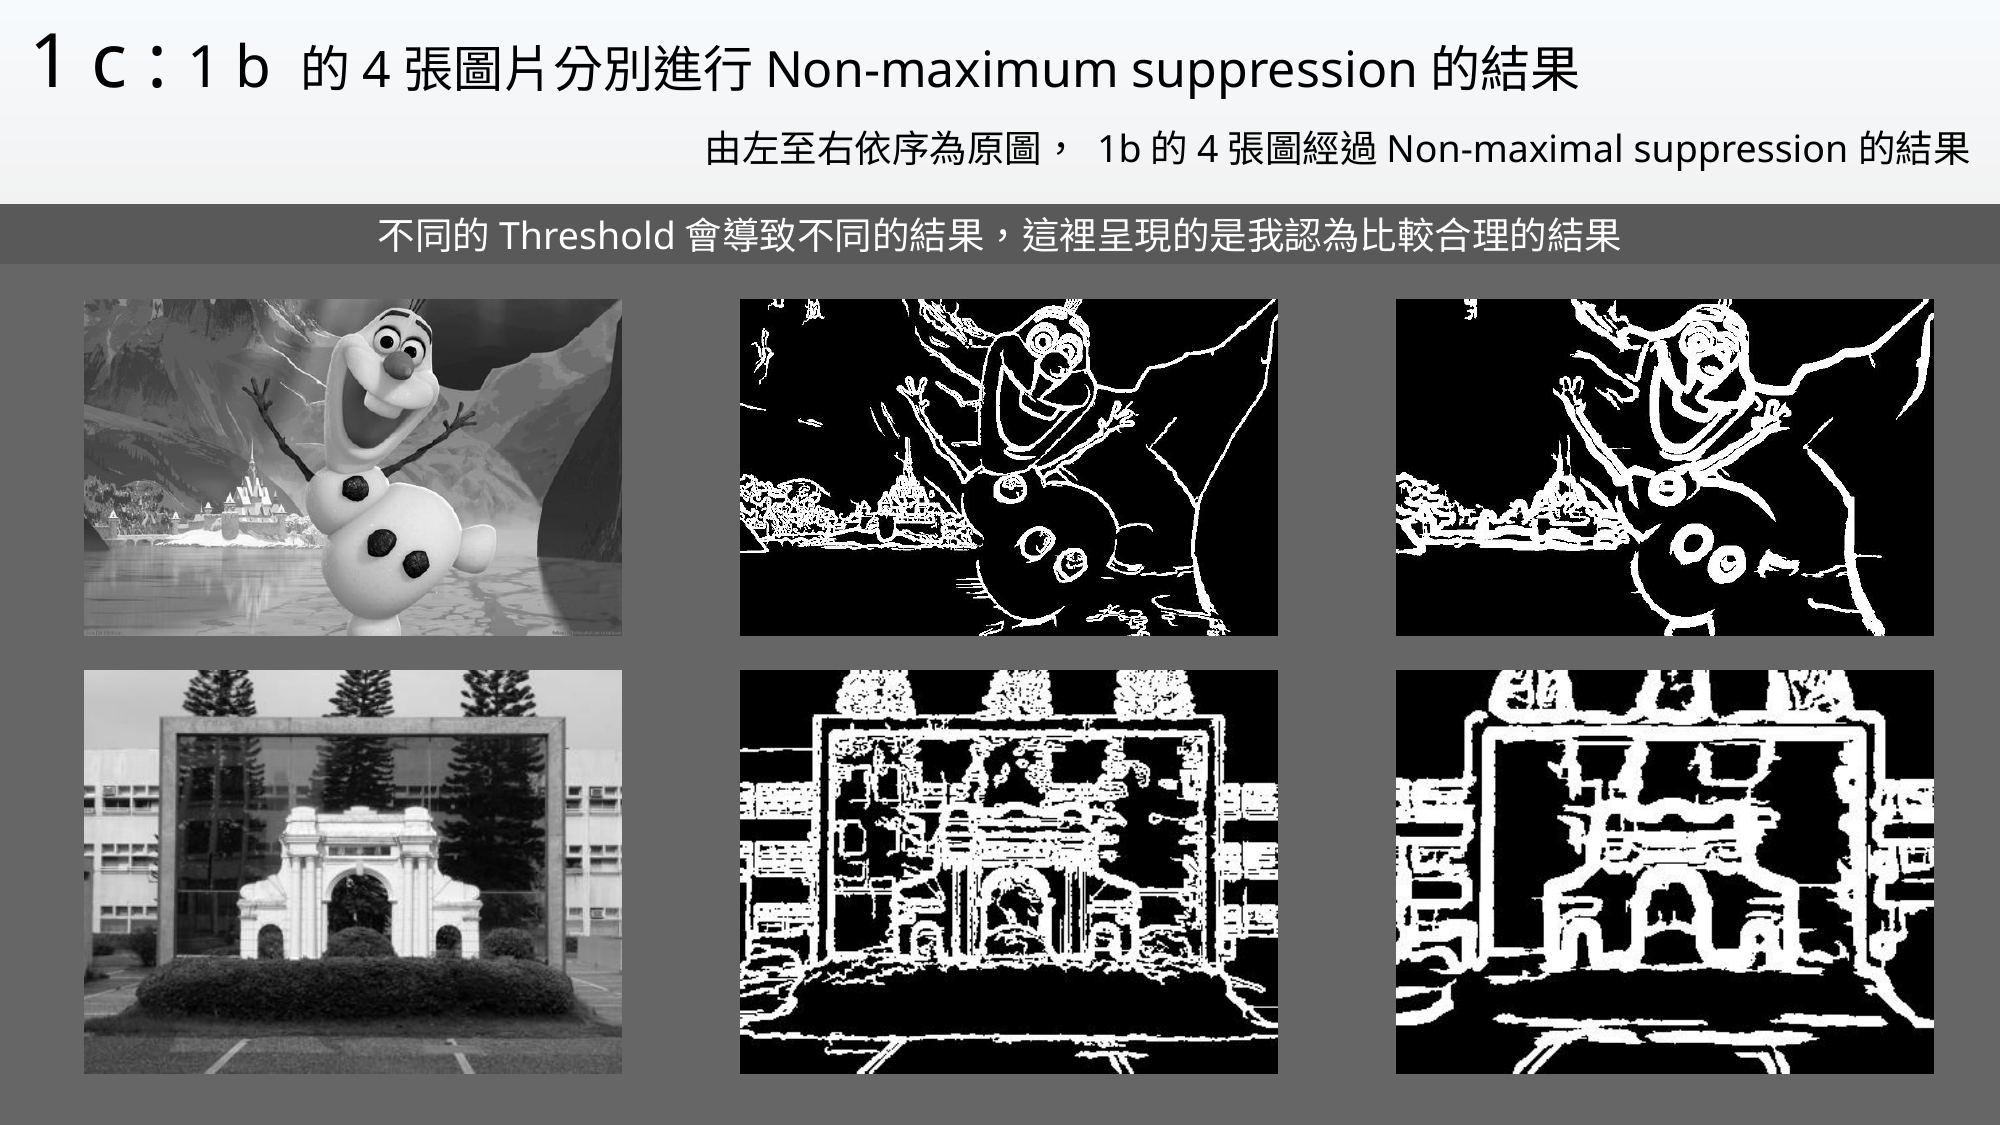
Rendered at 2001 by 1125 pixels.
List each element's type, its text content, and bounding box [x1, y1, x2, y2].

picture [1396, 299, 1934, 636]
picture [84, 670, 622, 1074]
text_box 1 c : 1 b 的4張圖片分別進行Non-maximum suppression的結果 由左至右依序為原圖， 1b的4張圖經過Non-maximal suppression的結果 [0, 0, 2000, 204]
picture [740, 670, 1278, 1074]
picture [1396, 670, 1934, 1074]
text_box 不同的Threshold會導致不同的結果，這裡呈現的是我認為比較合理的結果 [0, 204, 2000, 264]
picture [84, 299, 622, 636]
picture [740, 299, 1278, 636]
